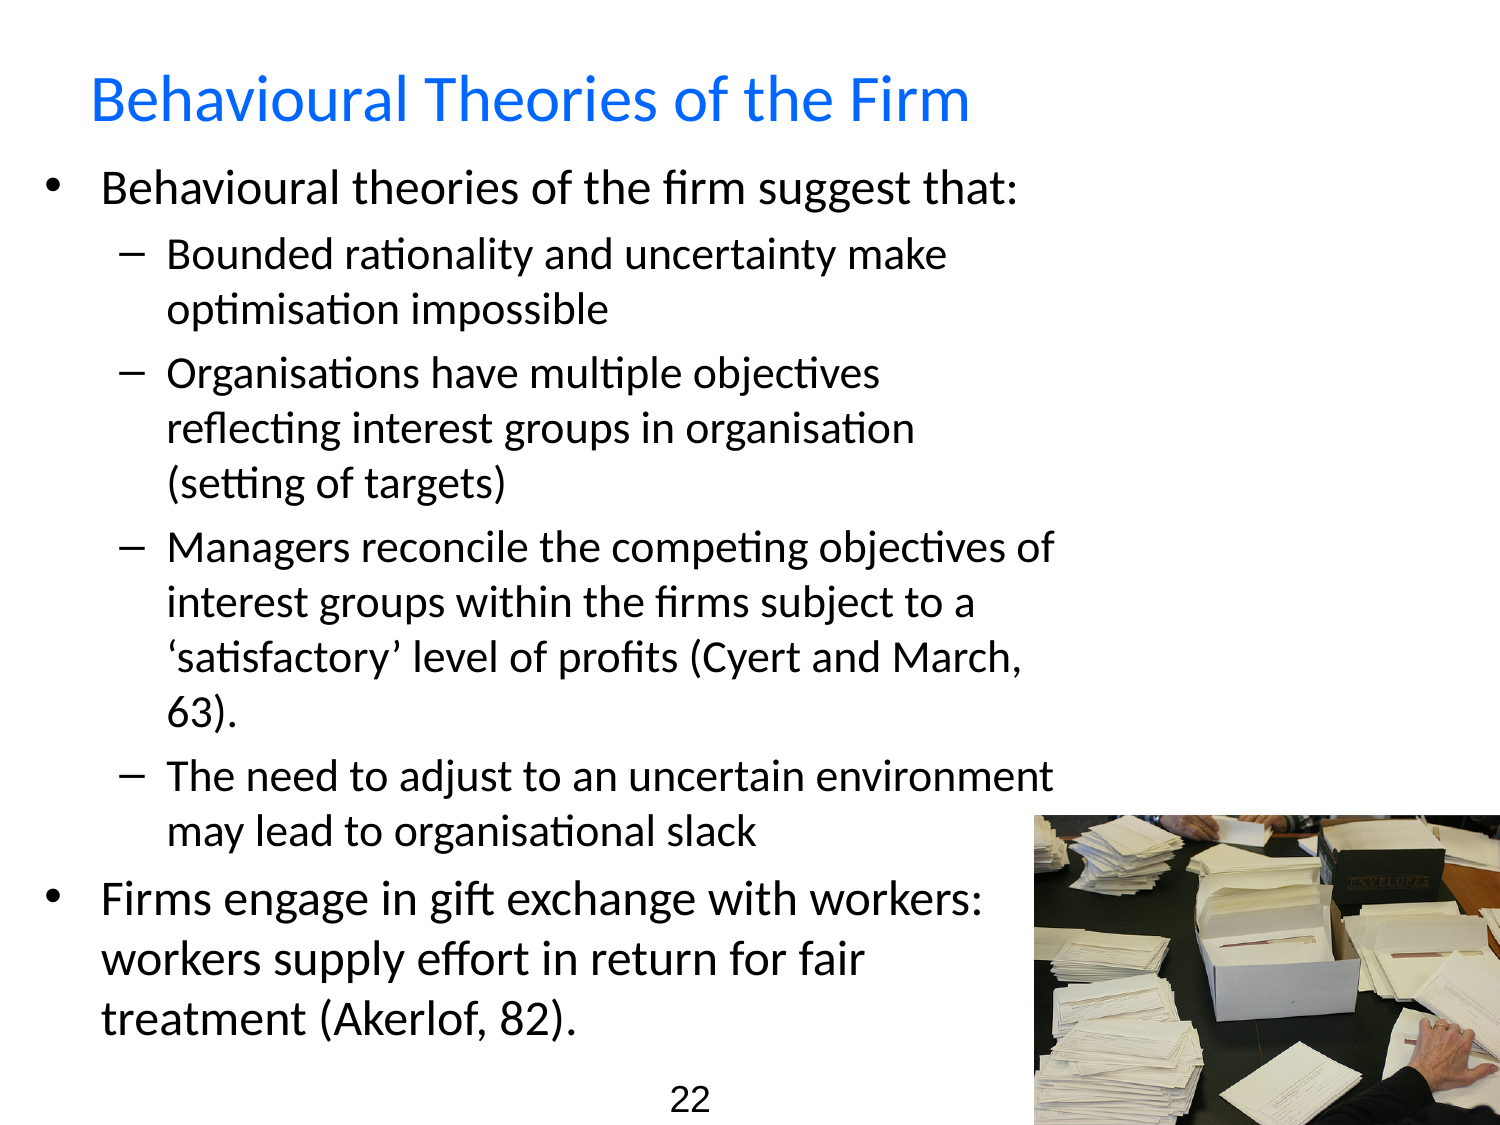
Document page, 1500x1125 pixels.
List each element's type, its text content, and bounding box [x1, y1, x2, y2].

text_box 22 [654, 1067, 856, 1125]
title Behavioural Theories of the Firm [75, 42, 1425, 147]
picture [1033, 810, 1500, 1125]
list Behavioural theories of the firm suggest that: Bounded rationality and uncertainty make optimisation impossible Organisations have multiple objectives reflecting interest groups in organisation (setting of targets) Managers reconcile the competing objectives of interest groups within the firms subject to a ‘satisfactory’ level of profits (Cyert and March, 63). The need to adjust to an uncertain environment may lead to organisational slack Firms engage in gift exchange with workers: workers supply effort in return for fair treatment (Akerlof, 82). [29, 146, 1073, 915]
